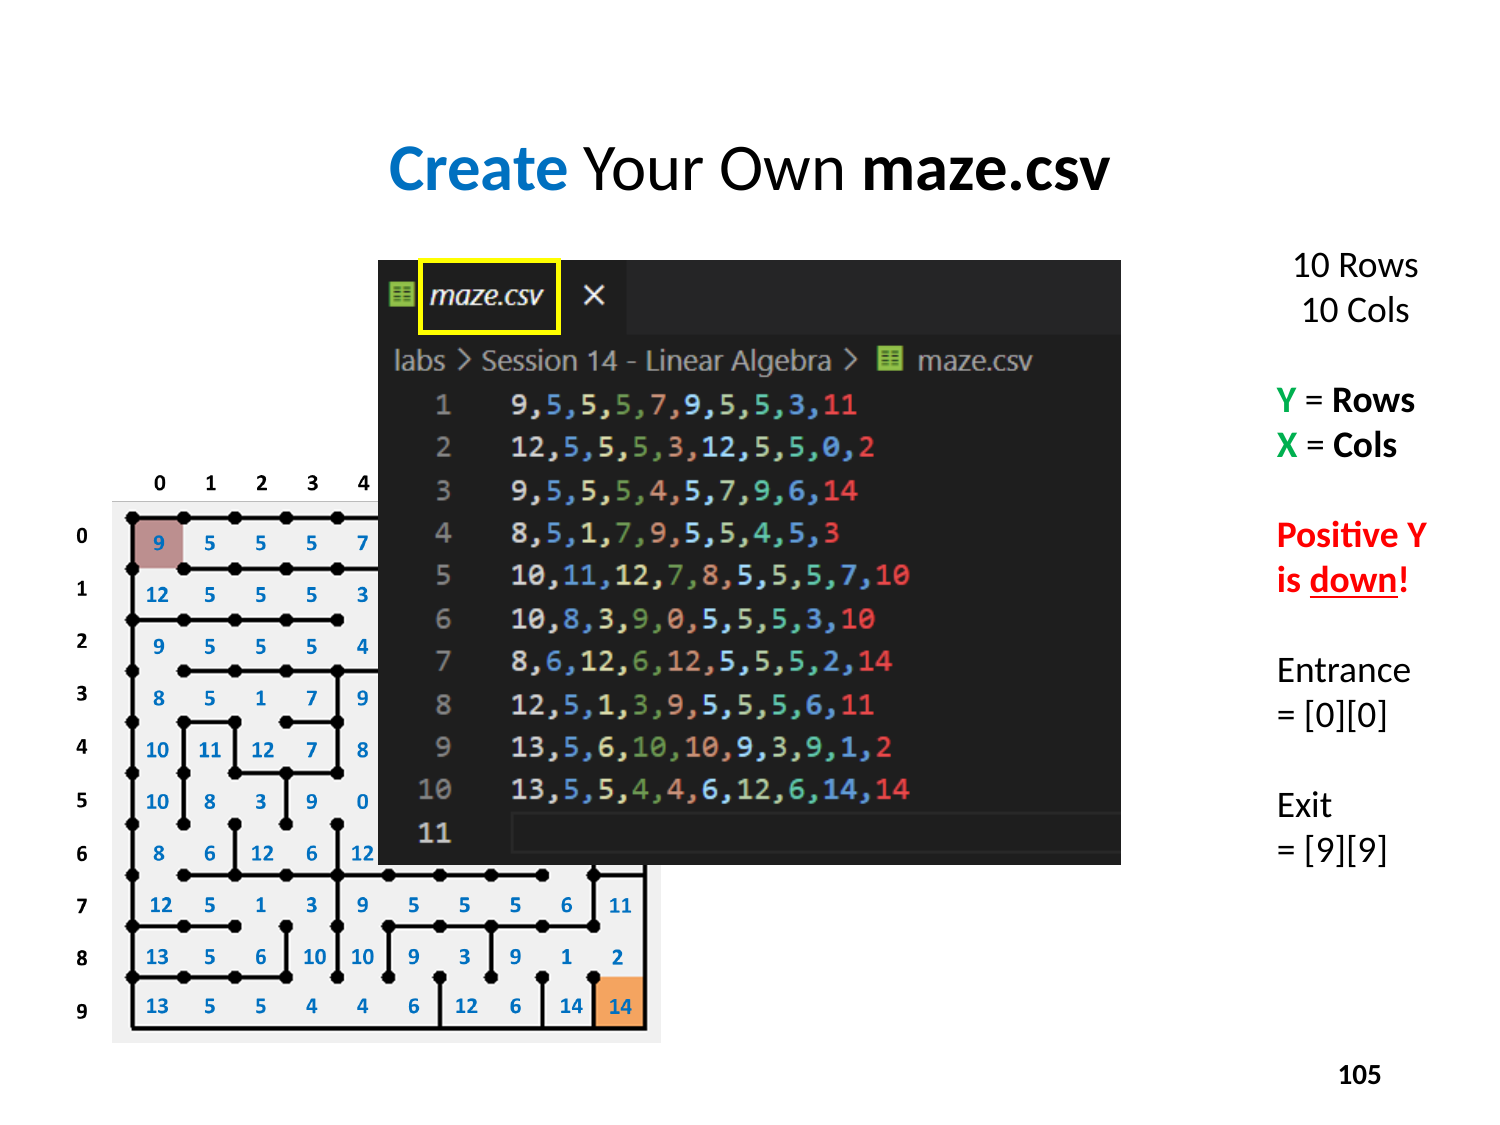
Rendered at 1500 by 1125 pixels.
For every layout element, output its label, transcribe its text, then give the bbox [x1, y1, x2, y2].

picture [61, 260, 1121, 1043]
title Create Your Own maze.csv [103, 59, 1397, 278]
slide_number 105 [1059, 1042, 1397, 1103]
text_box 10 Rows 10 Cols Y = Rows X = Cols Positive Y is down! Entrance = [0][0] Exit = [9][9] [1262, 233, 1449, 923]
